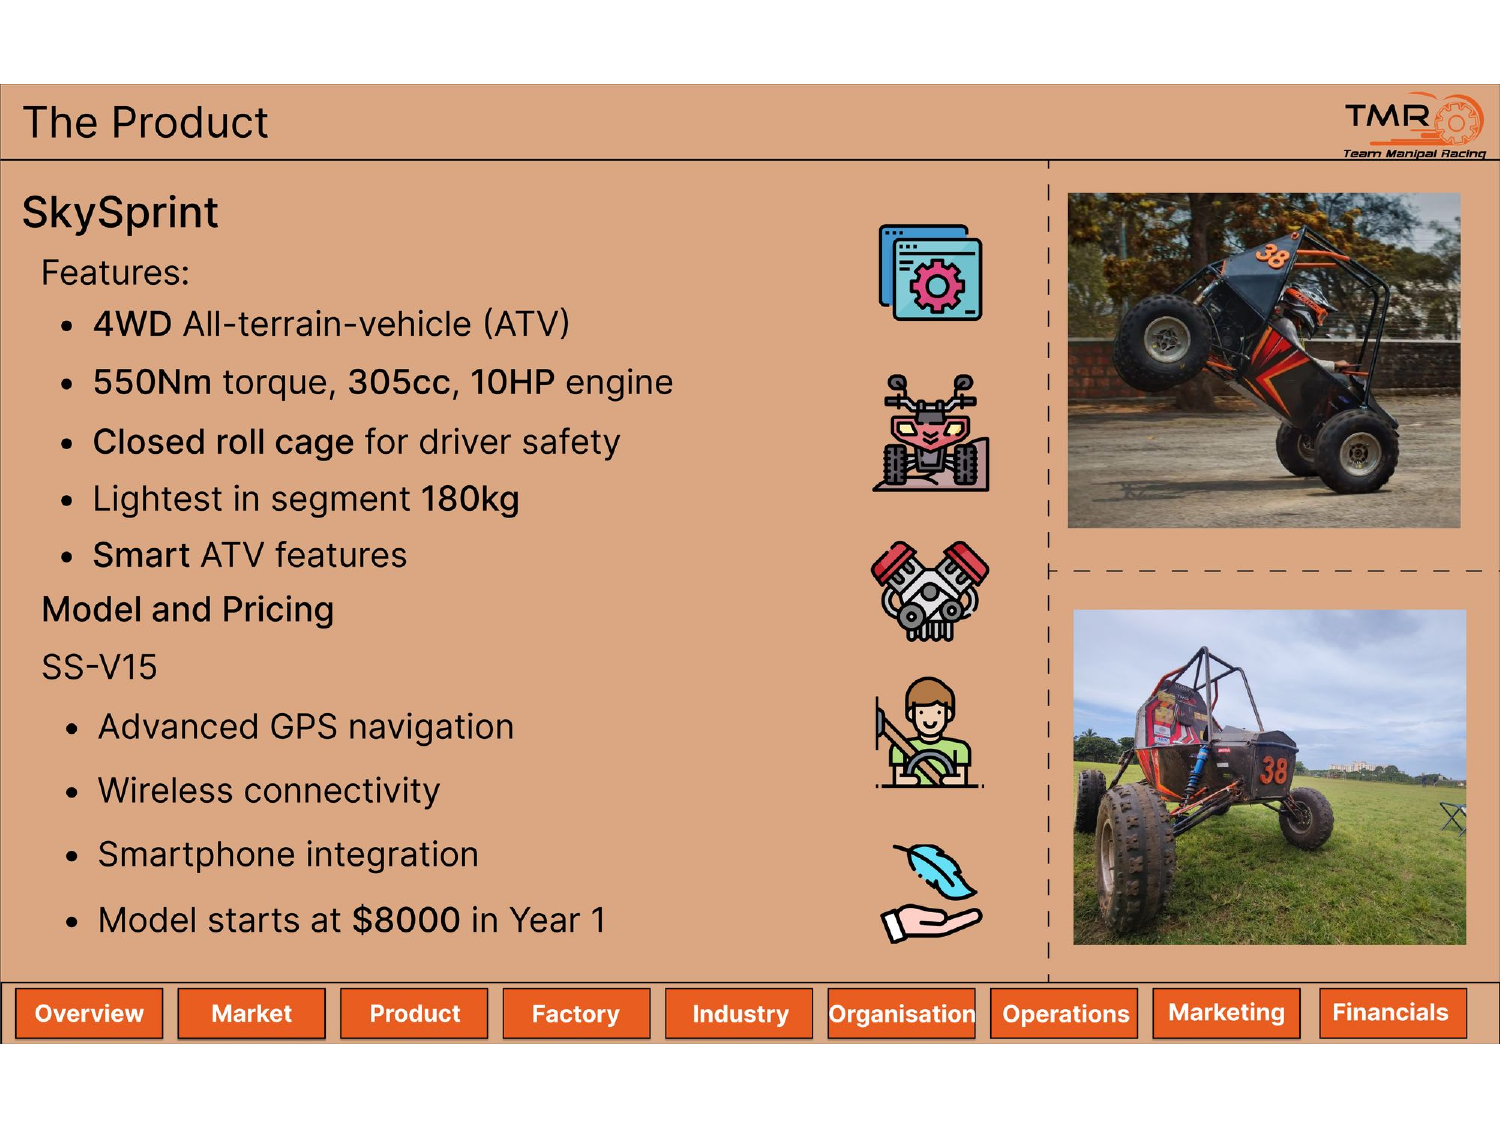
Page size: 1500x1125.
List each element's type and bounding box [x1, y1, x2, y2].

picture [0, 84, 1500, 1044]
